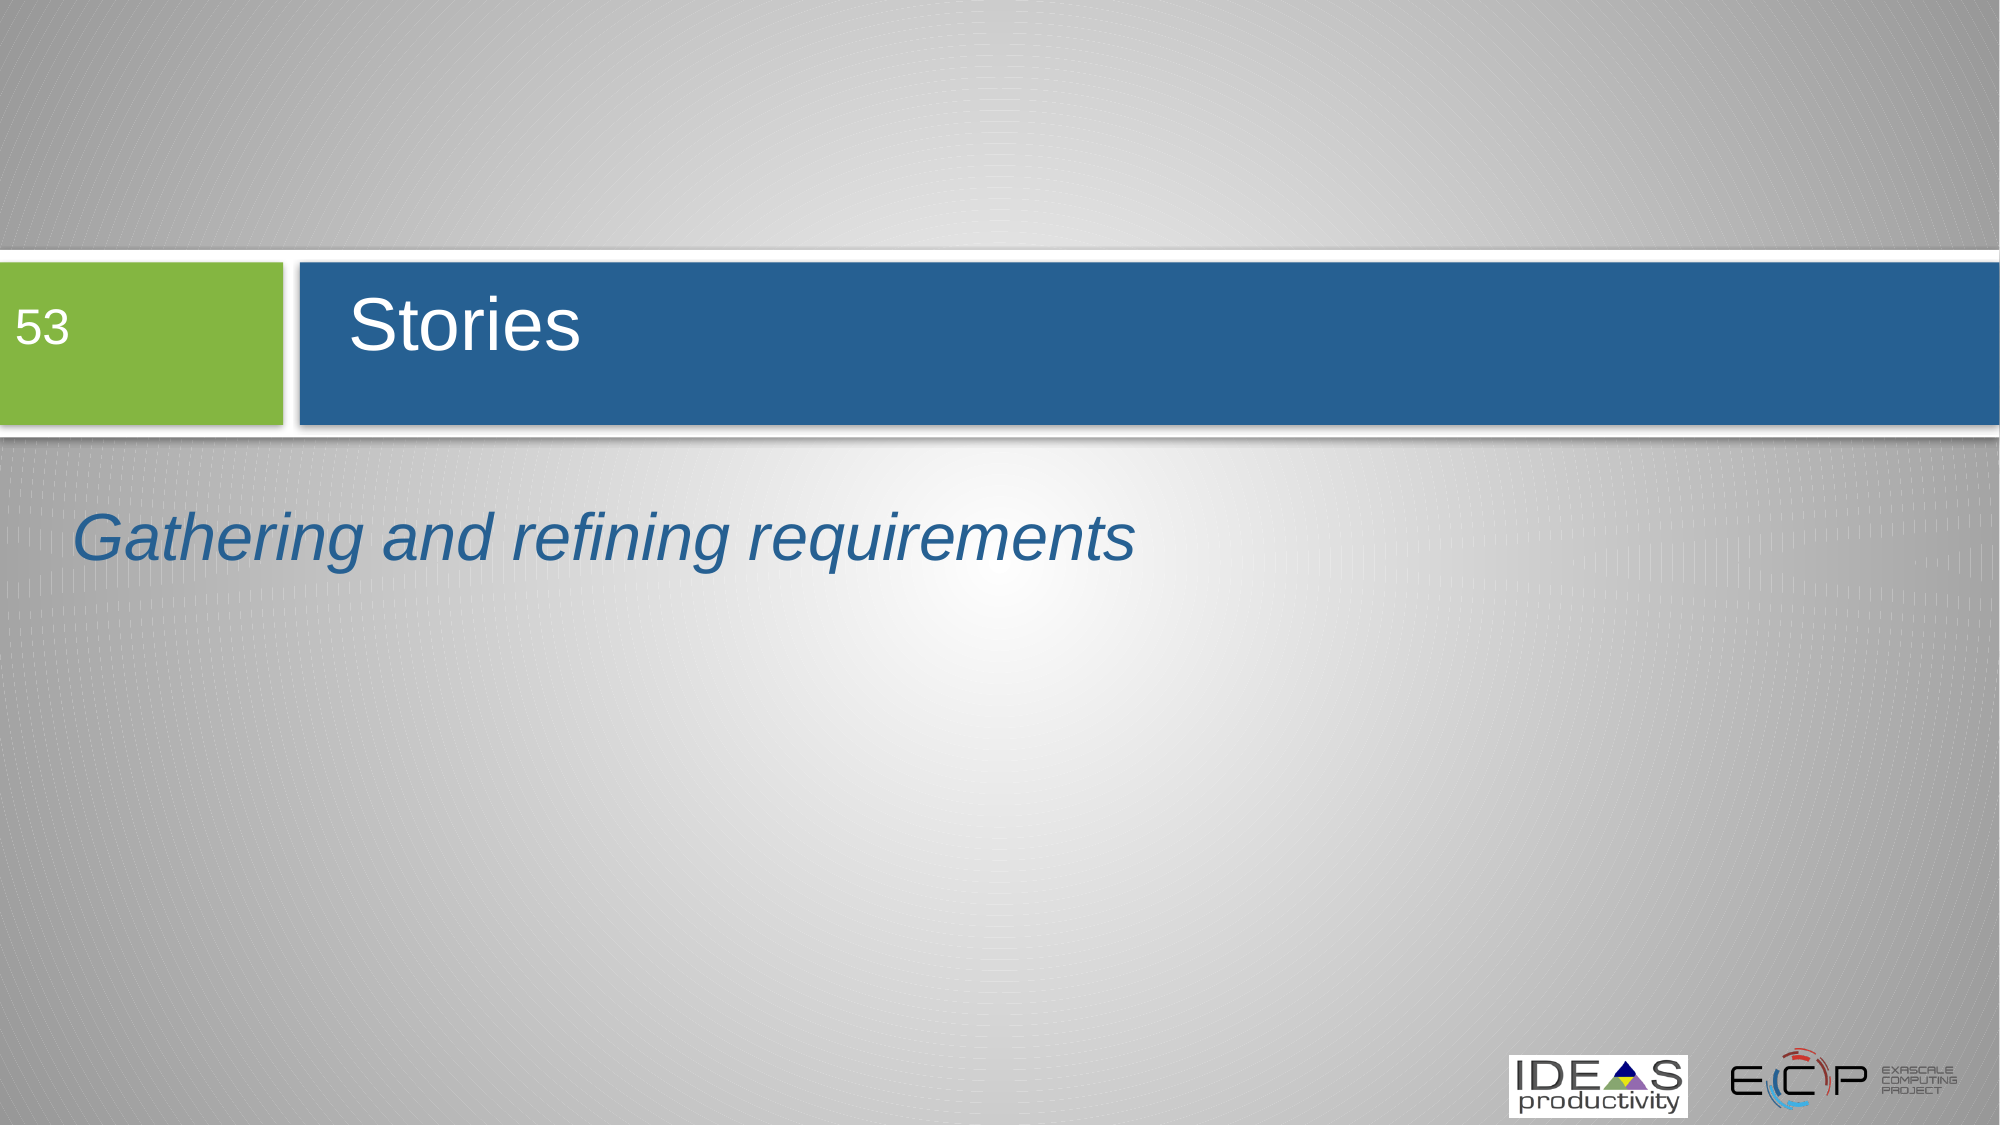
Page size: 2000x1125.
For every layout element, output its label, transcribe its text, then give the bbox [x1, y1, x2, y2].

list Gathering and refining requirements [57, 494, 1951, 740]
title Stories [332, 281, 2000, 375]
picture [1509, 1055, 1688, 1118]
slide_number 53 [0, 287, 284, 403]
picture [1731, 1048, 1957, 1110]
